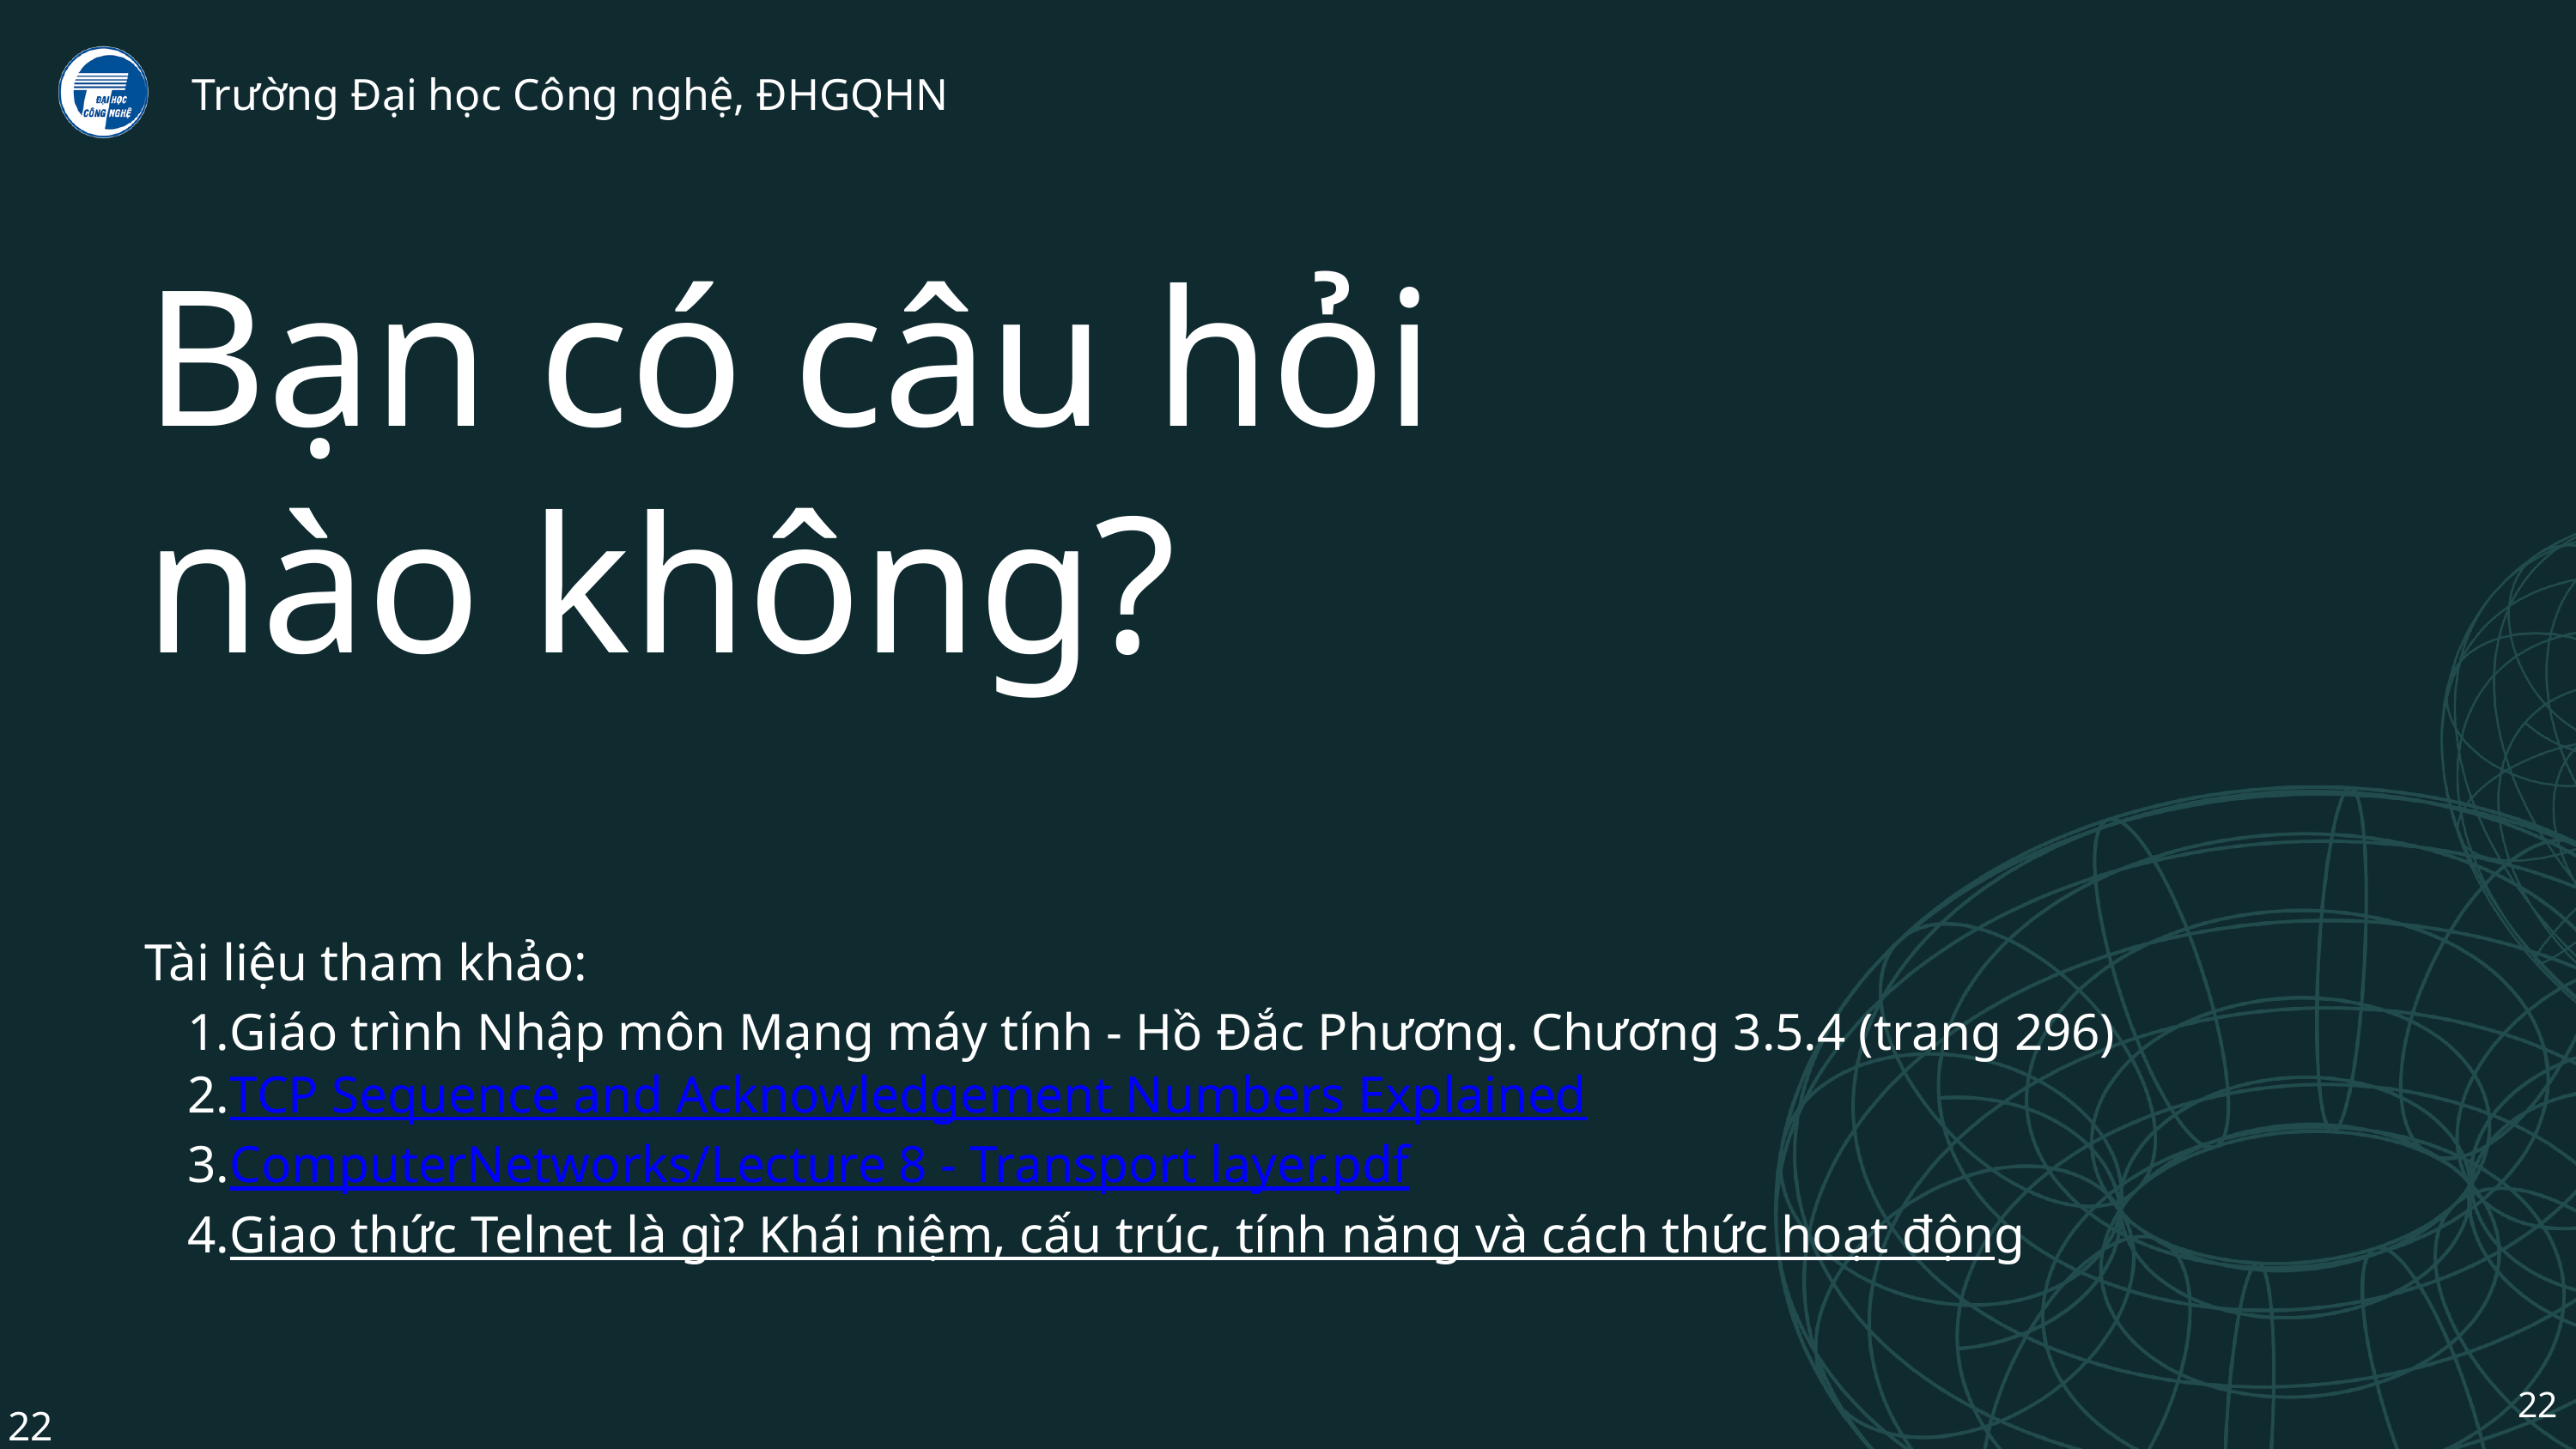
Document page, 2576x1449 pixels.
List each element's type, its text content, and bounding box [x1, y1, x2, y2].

text_box 22 [6, 1401, 55, 1449]
text_box [30, 19, 176, 165]
text_box Bạn có câu hỏi nào không? [144, 237, 1537, 691]
text_box Trường Đại học Công nghệ, ĐHGQHN [191, 67, 1215, 119]
text_box 22 [2504, 1382, 2573, 1425]
text_box [1772, 144, 2576, 1449]
text_box Tài liệu tham khảo: Giáo trình Nhập môn Mạng máy tính - Hồ Đắc Phương. Chương 3.5.4 (trang 296) TCP Sequence and Acknowledgement Numbers Explained ComputerNetworks/Lecture 8 - Transport layer.pdf Giao thức Telnet là gì? Khái niệm, cấu trúc, tính năng và cách thức hoạt động [144, 920, 2287, 1271]
